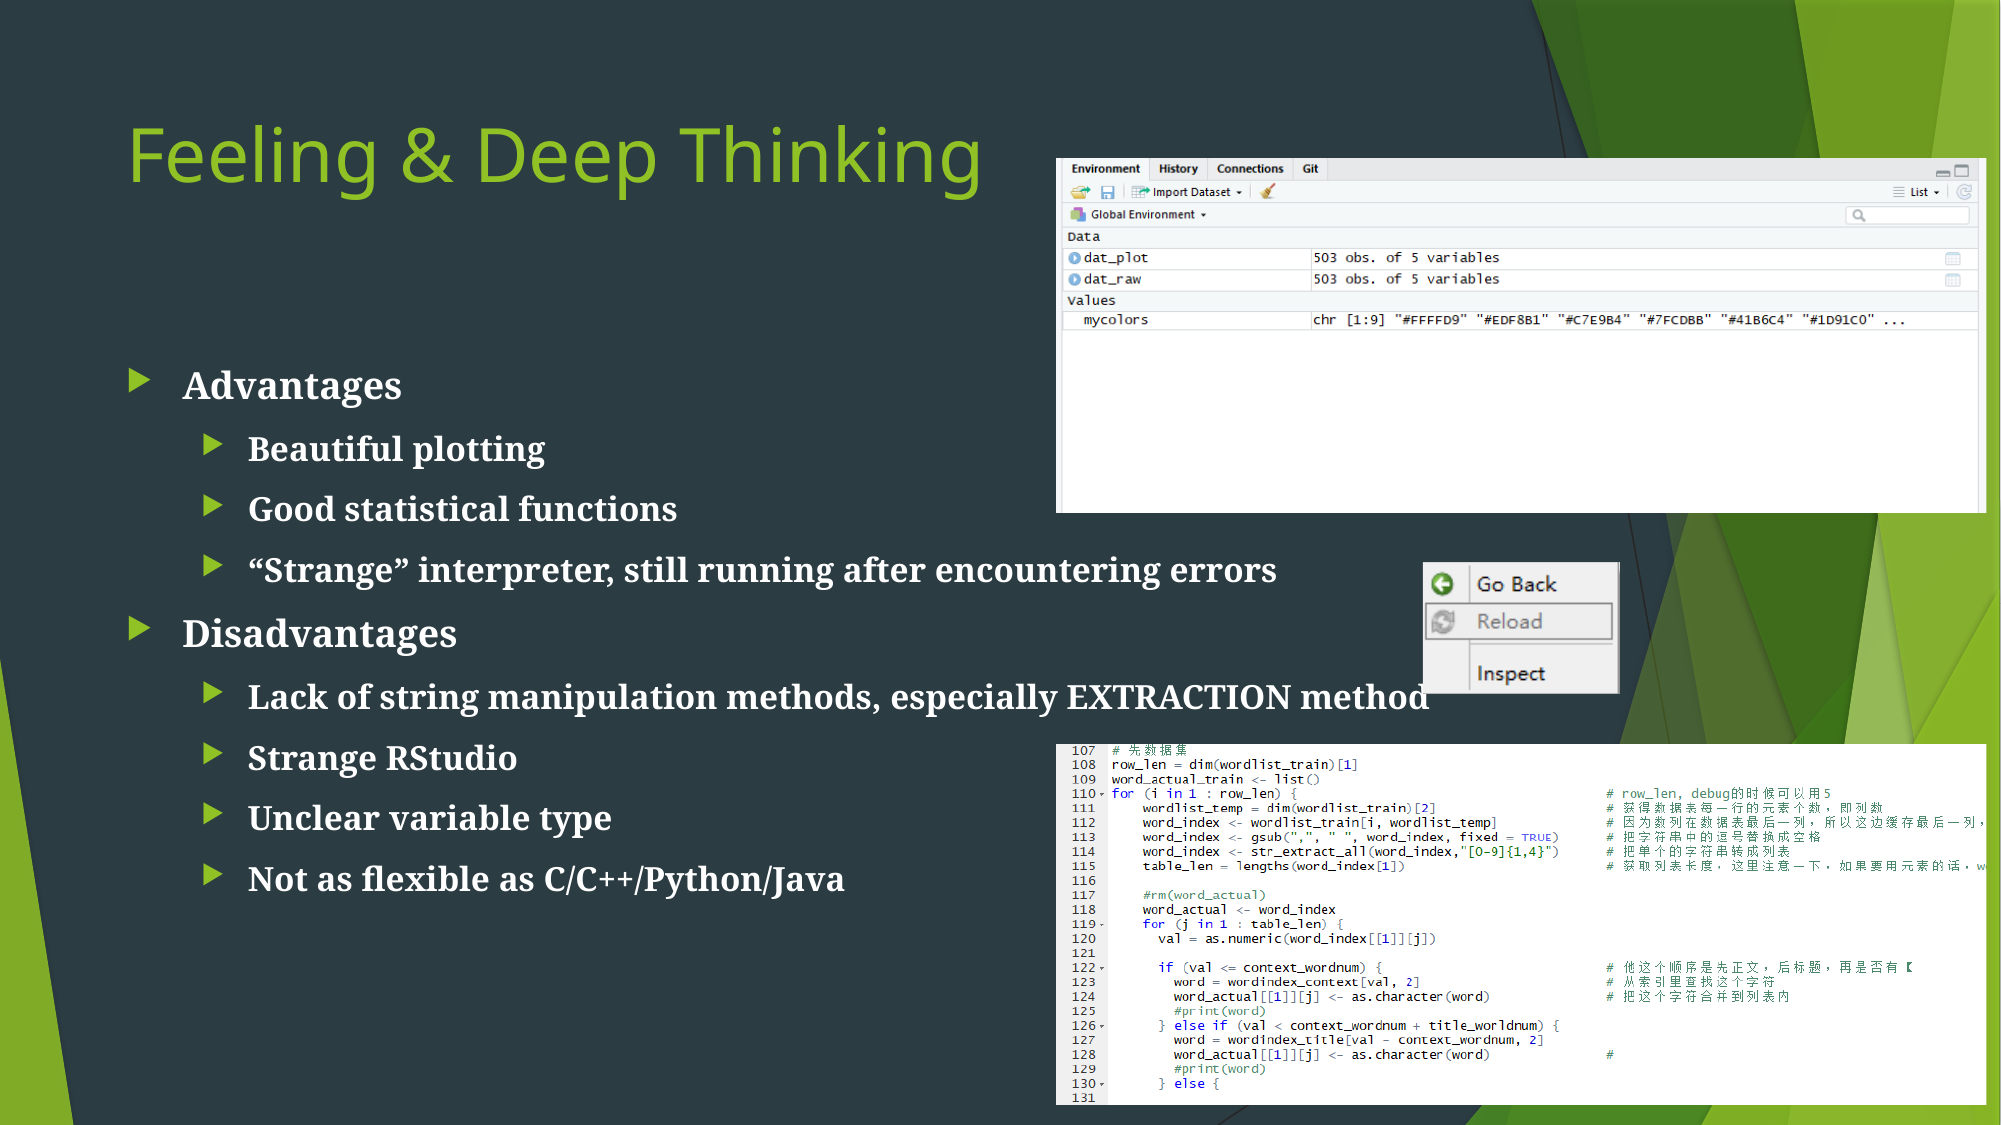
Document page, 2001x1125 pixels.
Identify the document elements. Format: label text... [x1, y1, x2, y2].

picture [1055, 157, 1987, 514]
list Advantages Beautiful plotting Good statistical functions “Strange” interpreter, still running after encountering errors Disadvantages Lack of string manipulation methods, especially EXTRACTION method Strange RStudio Unclear variable type Not as flexible as C/C++/Python/Java [111, 354, 1522, 992]
title Feeling & Deep Thinking [111, 99, 1522, 317]
picture [1055, 743, 1987, 1106]
picture [1422, 561, 1621, 695]
